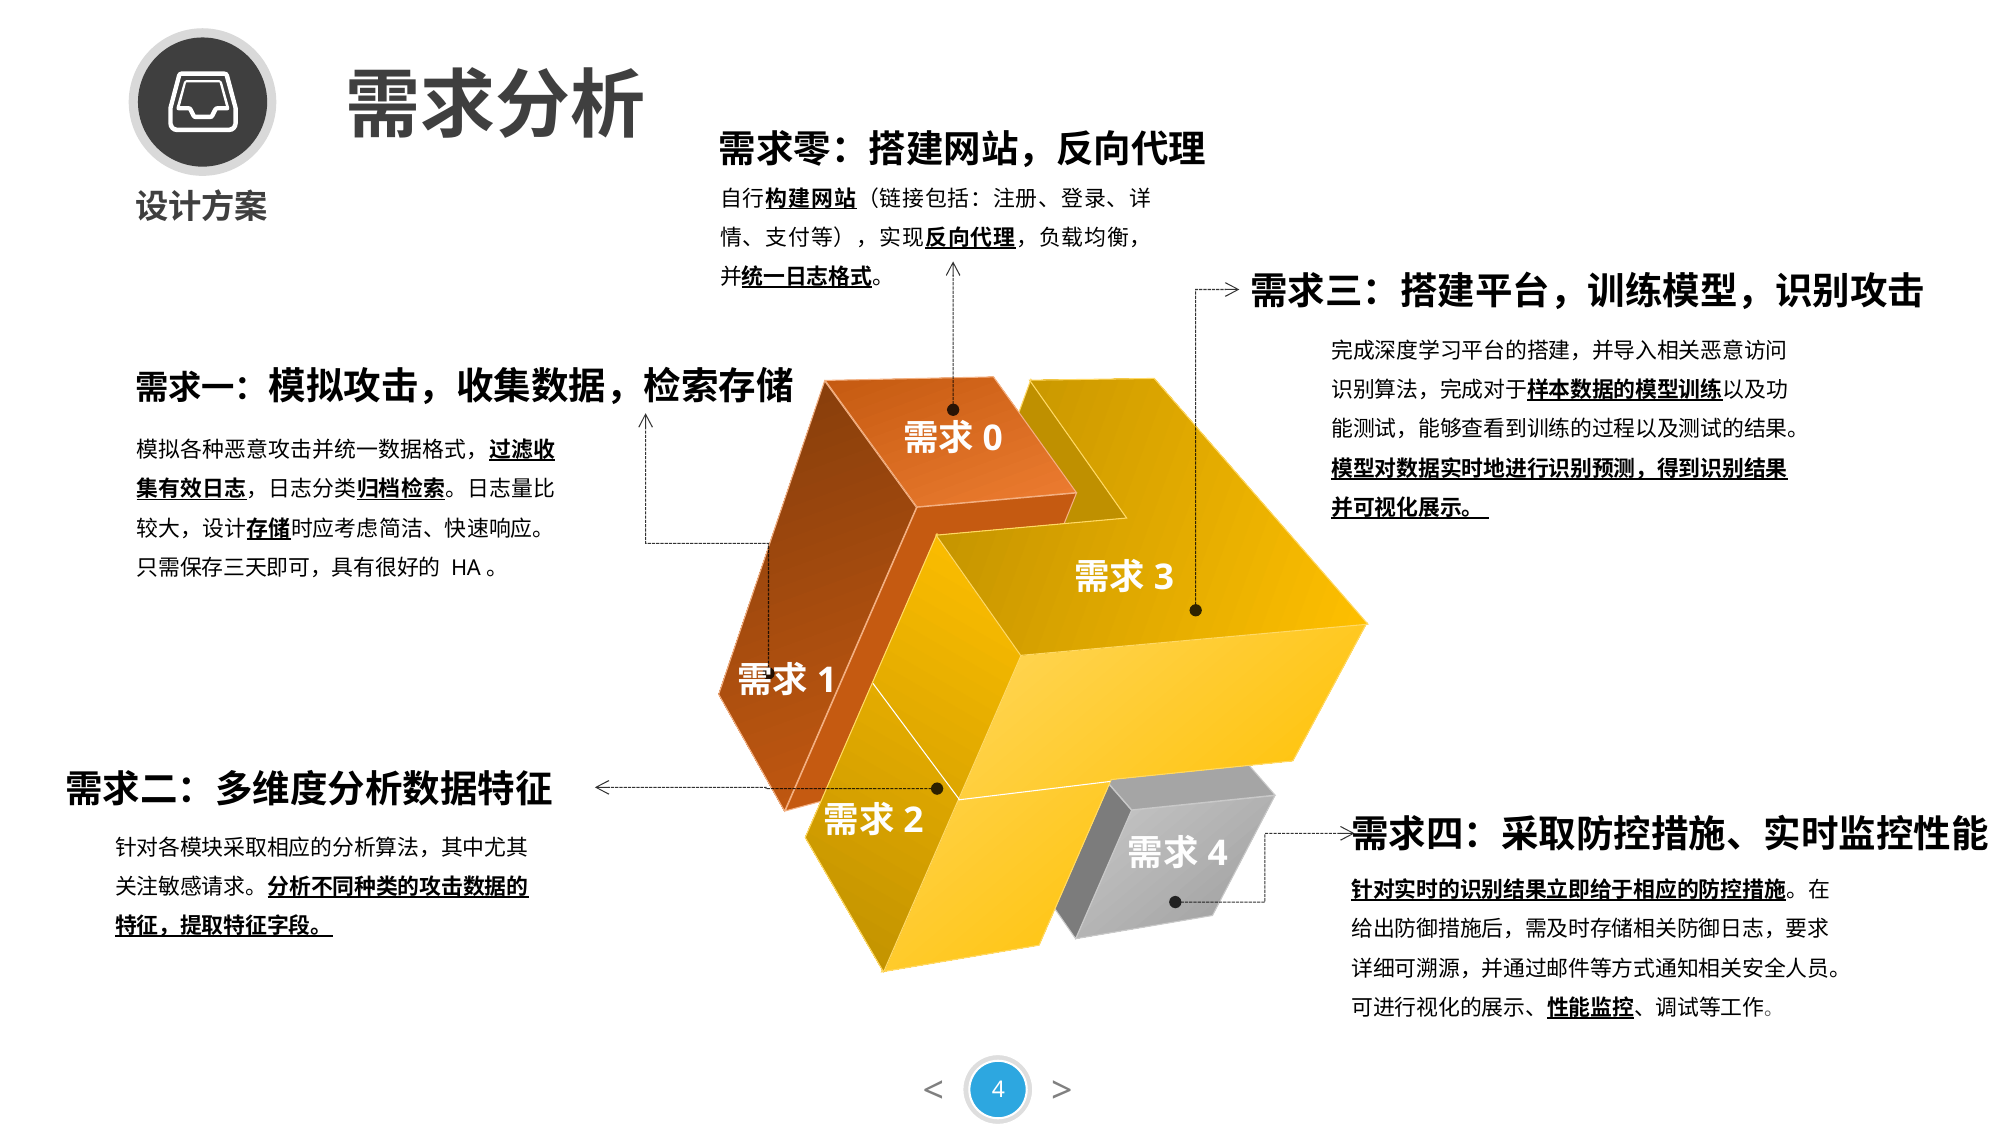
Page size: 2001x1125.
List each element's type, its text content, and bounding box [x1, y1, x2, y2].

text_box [3, 28, 401, 234]
text_box 4 [962, 1067, 1035, 1114]
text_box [53, 119, 2000, 1028]
text_box 需求分析 [401, 48, 661, 119]
